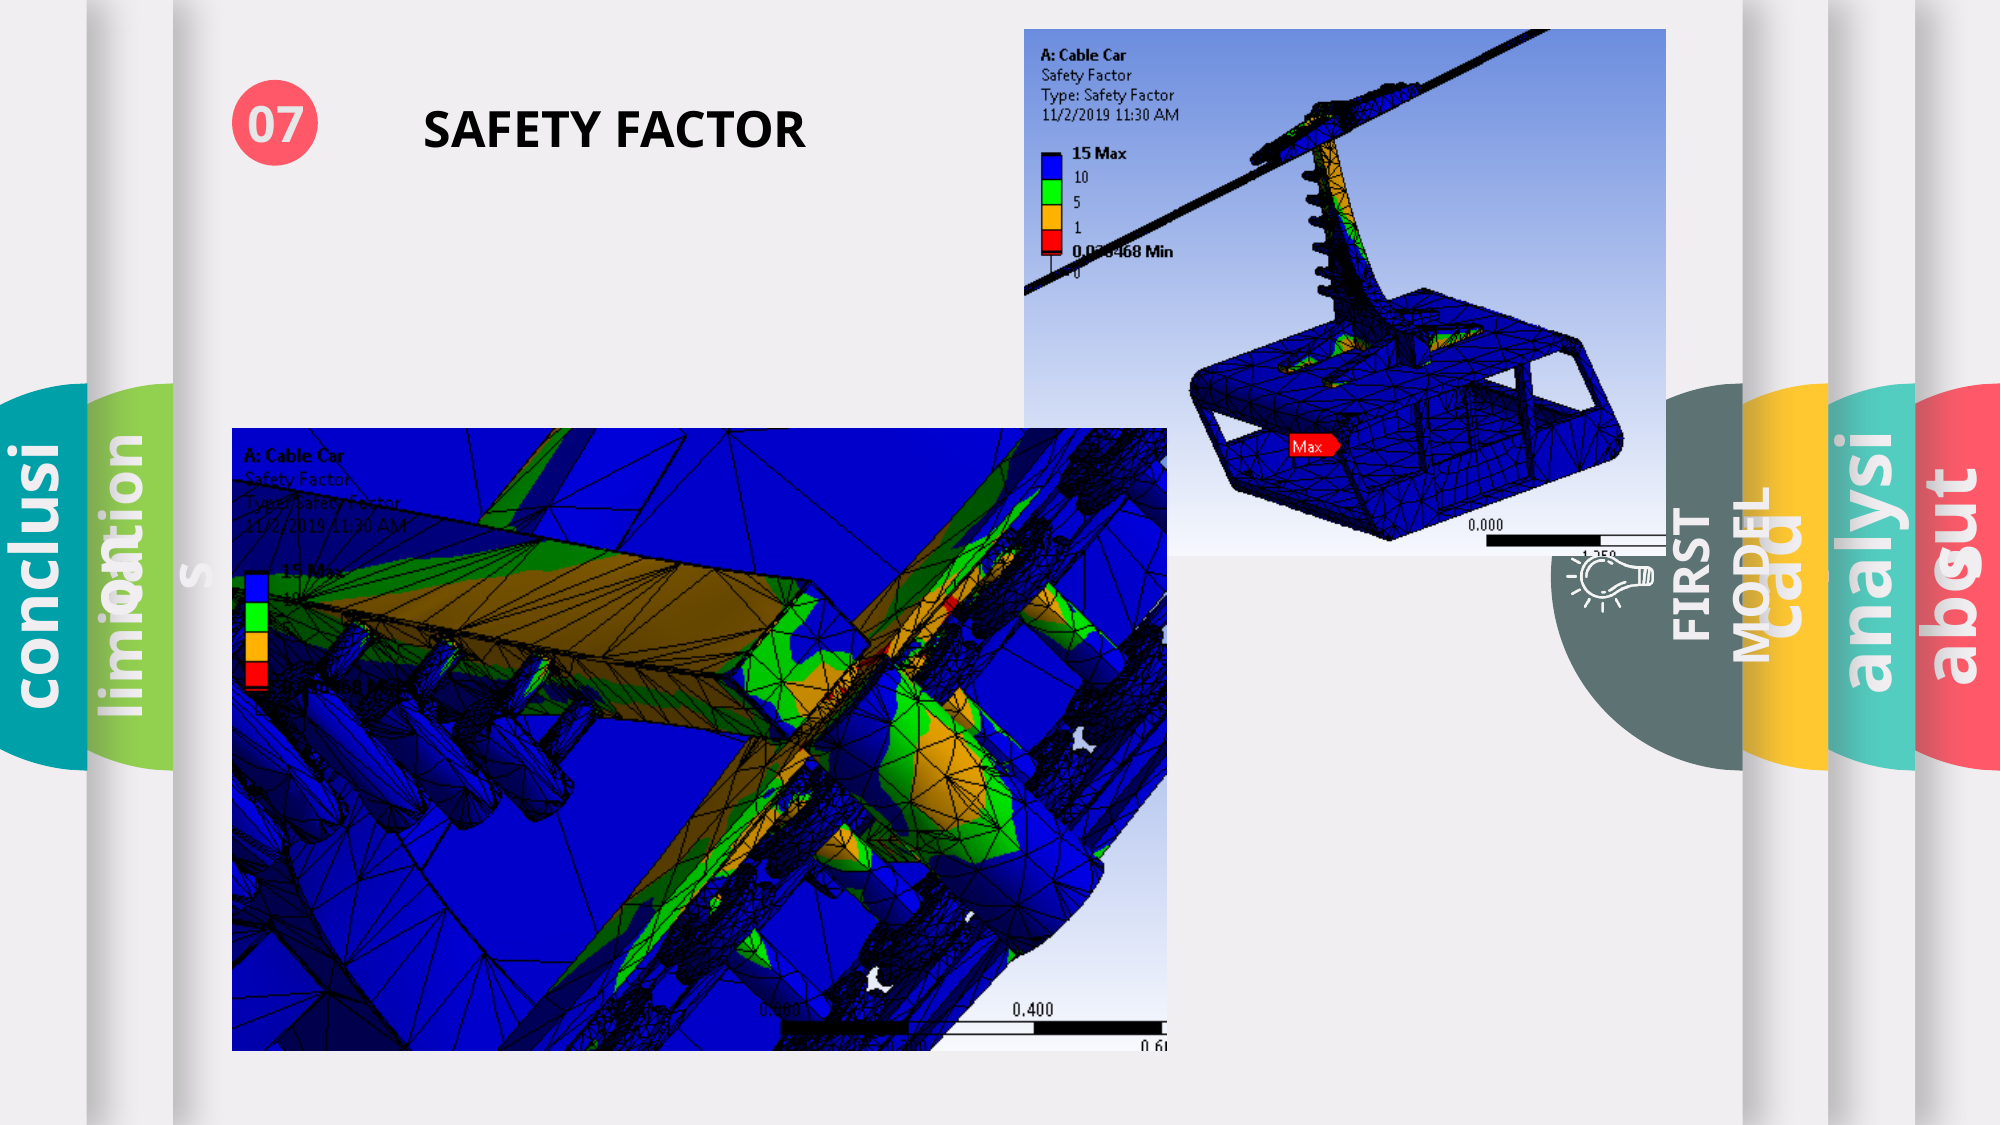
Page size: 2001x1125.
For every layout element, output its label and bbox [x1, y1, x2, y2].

text_box [221, 79, 331, 166]
text_box [1829, 0, 1916, 1125]
text_box [1743, 0, 1829, 1125]
text_box [1916, 0, 2000, 1125]
text_box [0, 0, 88, 1125]
picture [232, 29, 1666, 1051]
text_box [173, 0, 1743, 1125]
text_box [88, 0, 173, 1125]
